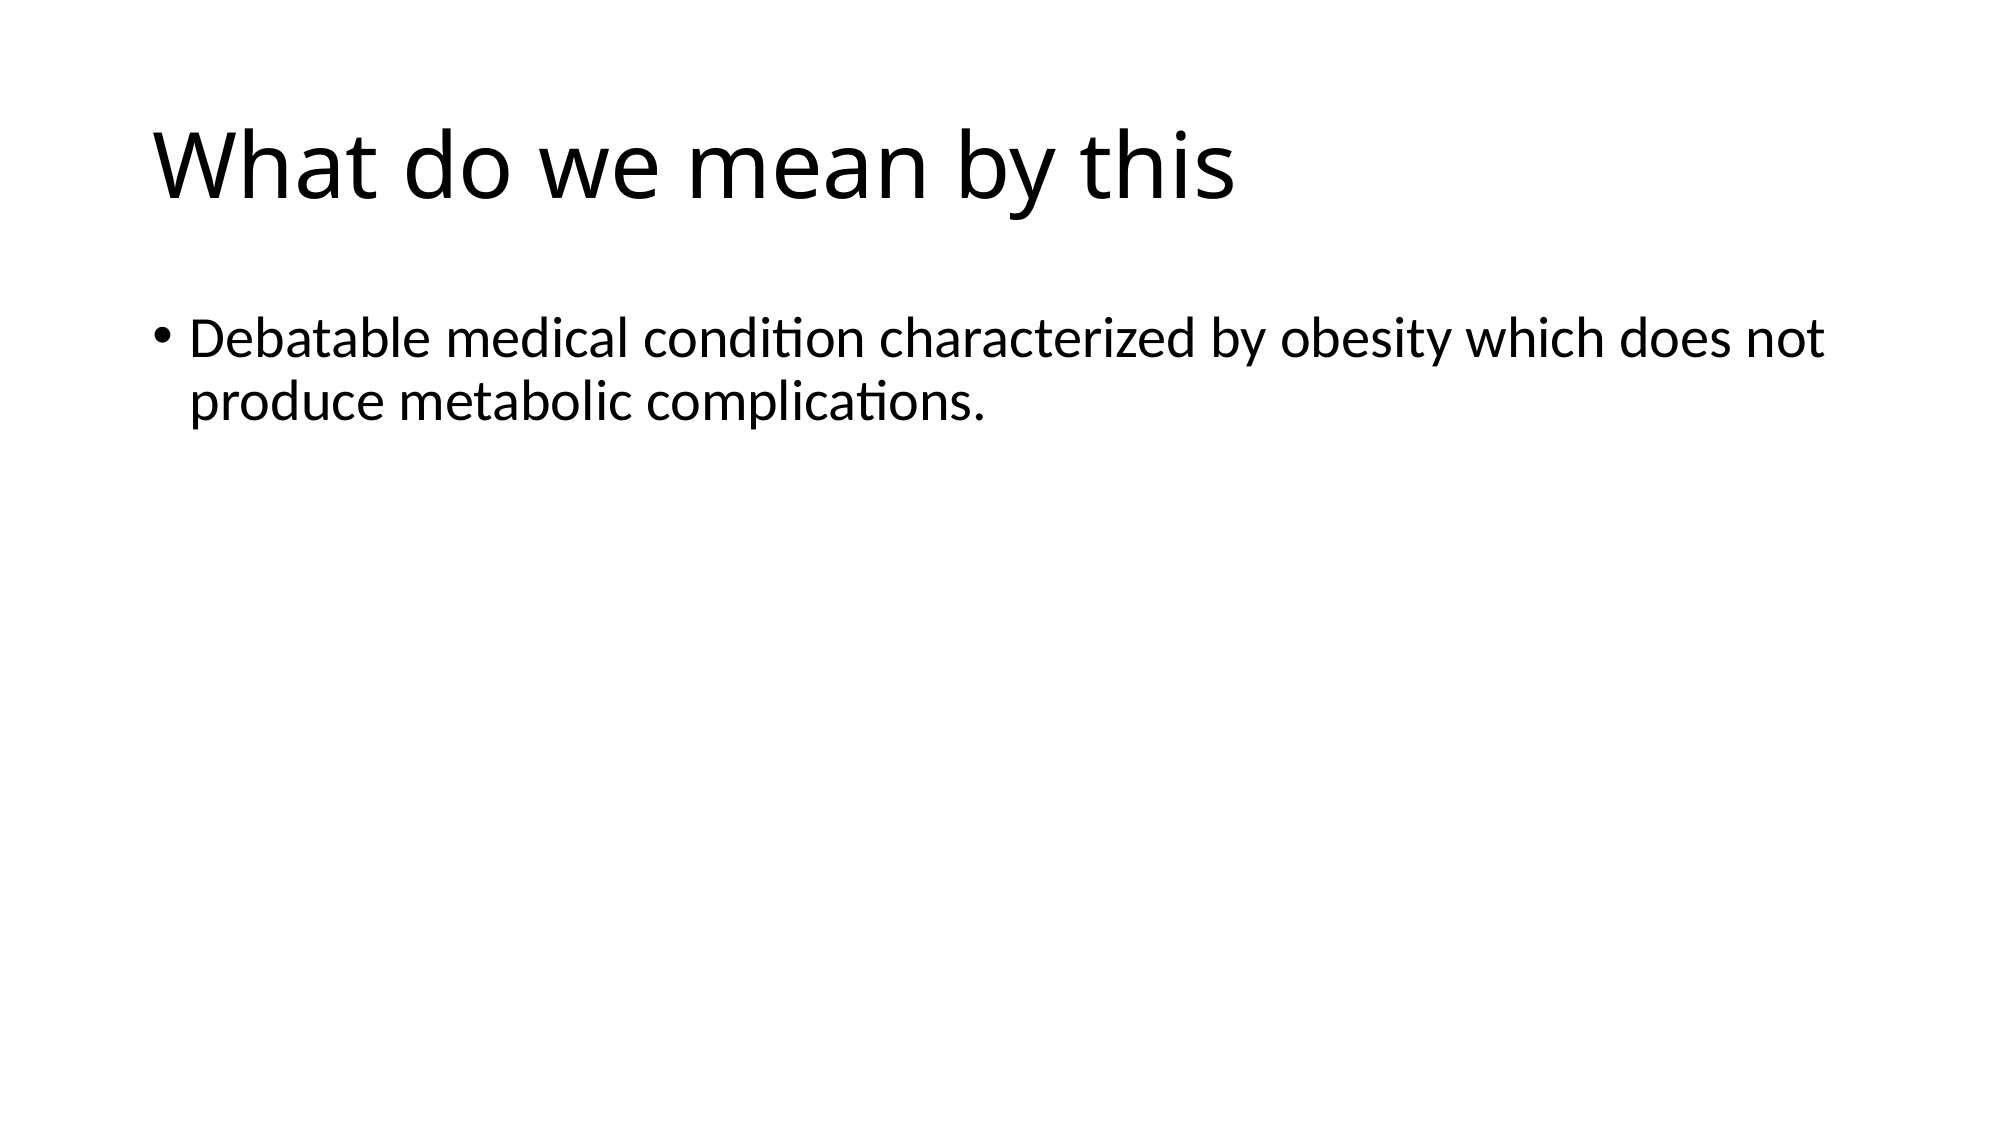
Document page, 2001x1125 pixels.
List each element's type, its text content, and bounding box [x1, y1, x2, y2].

list Debatable medical condition characterized by obesity which does not produce metabolic complications. [137, 299, 1863, 1014]
title What do we mean by this [137, 59, 1863, 278]
